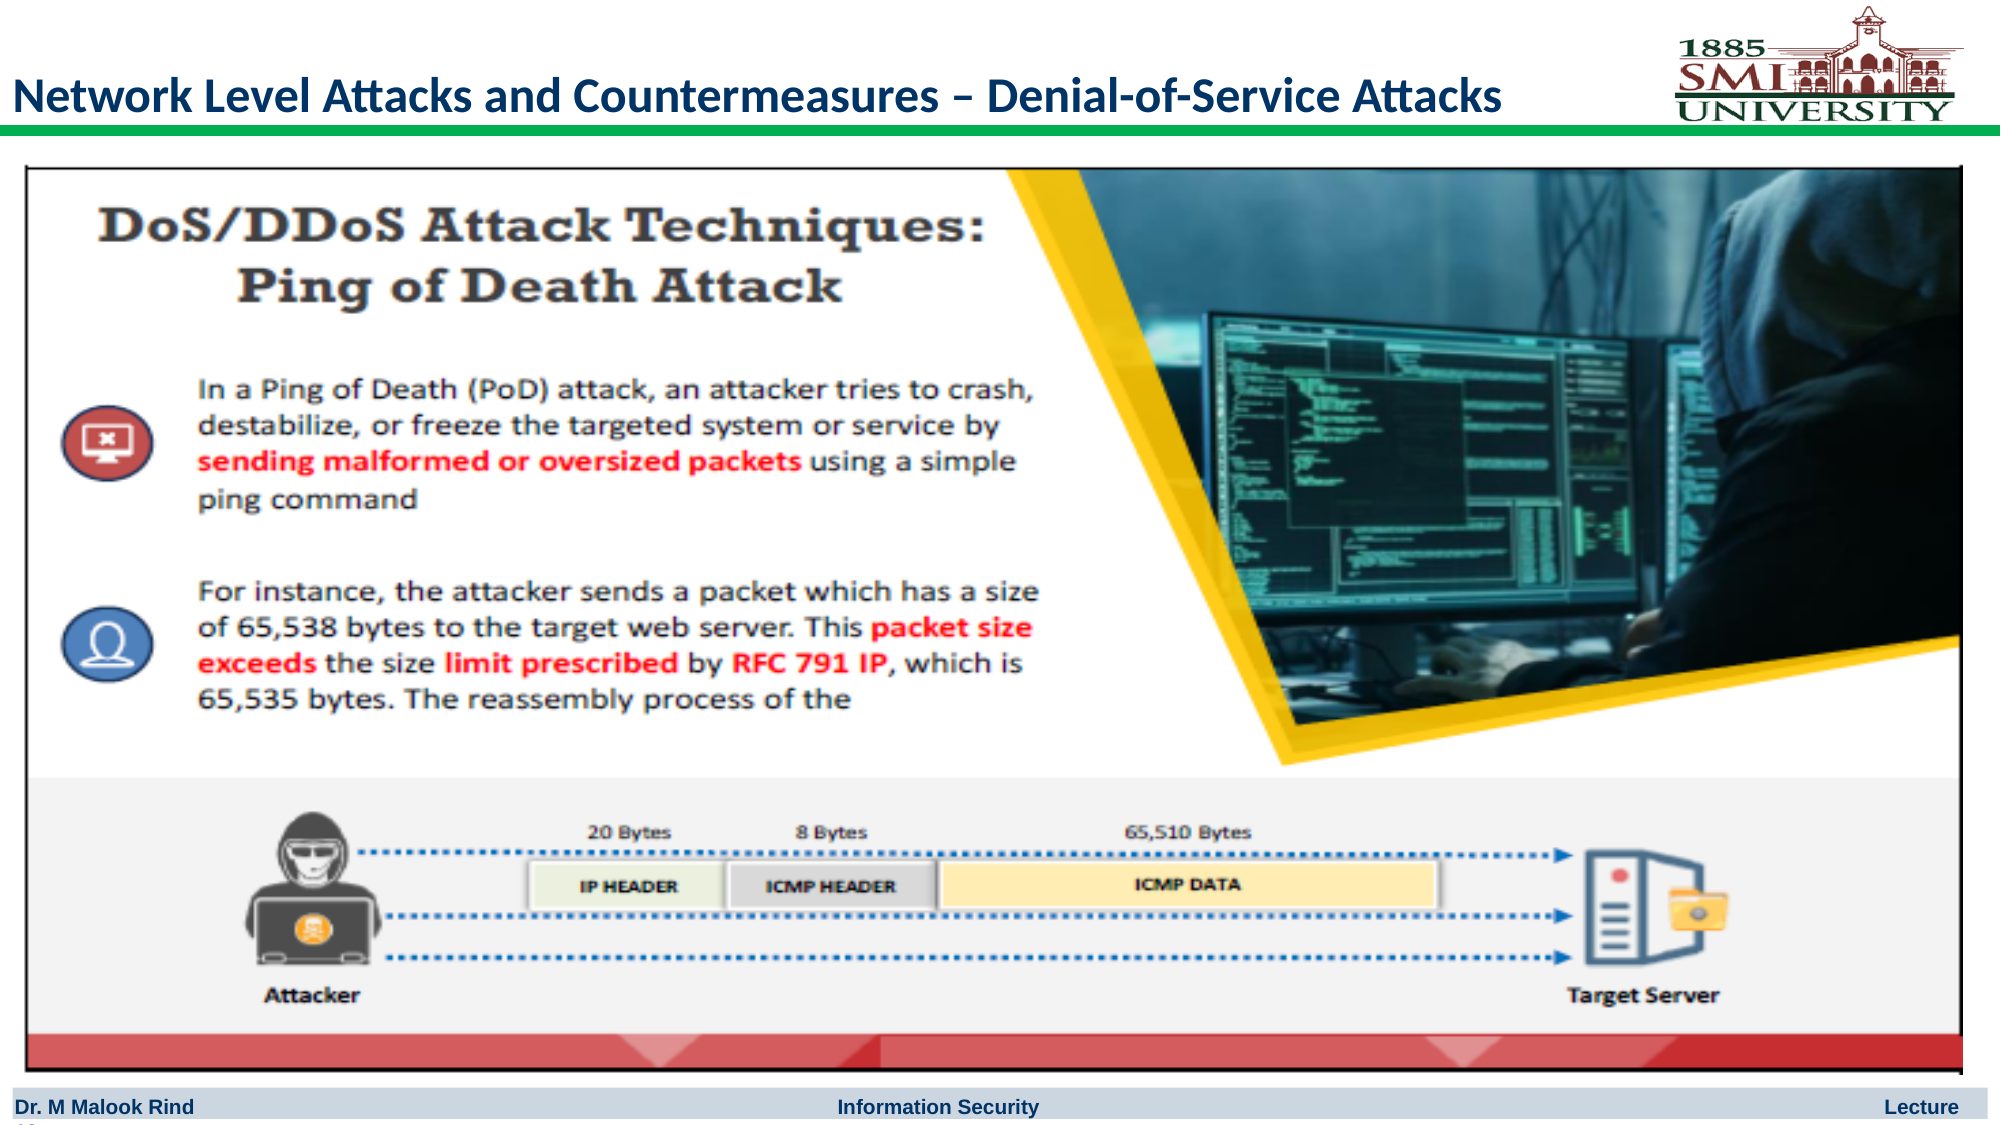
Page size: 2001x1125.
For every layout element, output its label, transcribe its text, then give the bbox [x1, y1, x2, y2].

text_box [12, 1087, 1988, 1091]
text_box [0, 125, 2000, 136]
title Network Level Attacks and Countermeasures – Denial-of-Service Attacks [12, 62, 1660, 124]
text_box Dr. M Malook Rind Information Security Lecture 10 [12, 1091, 1988, 1125]
picture [14, 159, 1963, 1076]
picture [1674, 6, 1995, 126]
